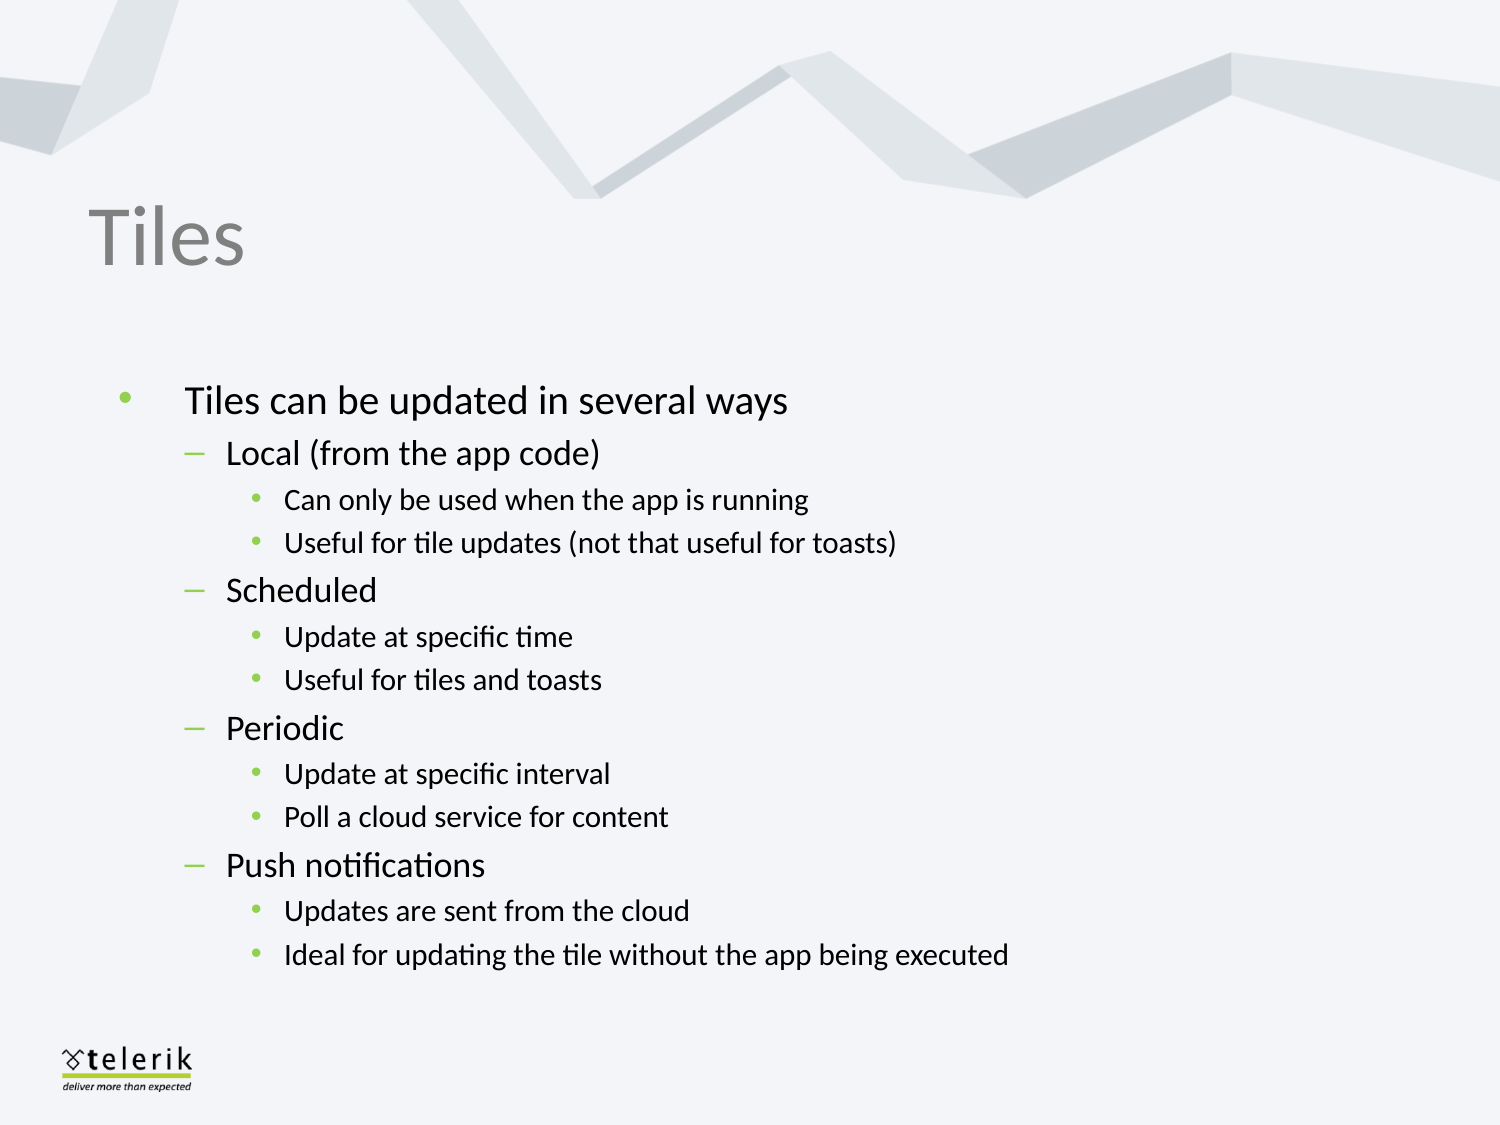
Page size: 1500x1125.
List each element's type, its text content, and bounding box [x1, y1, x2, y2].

picture [0, 0, 1500, 260]
picture [61, 1046, 192, 1092]
title Tiles [73, 171, 1424, 291]
list Tiles can be updated in several ways Local (from the app code) Can only be used when the app is running Useful for tile updates (not that useful for toasts) Scheduled Update at specific time Useful for tiles and toasts Periodic Update at specific interval Poll a cloud service for content Push notifications Updates are sent from the cloud Ideal for updating the tile without the app being executed [103, 365, 1397, 985]
